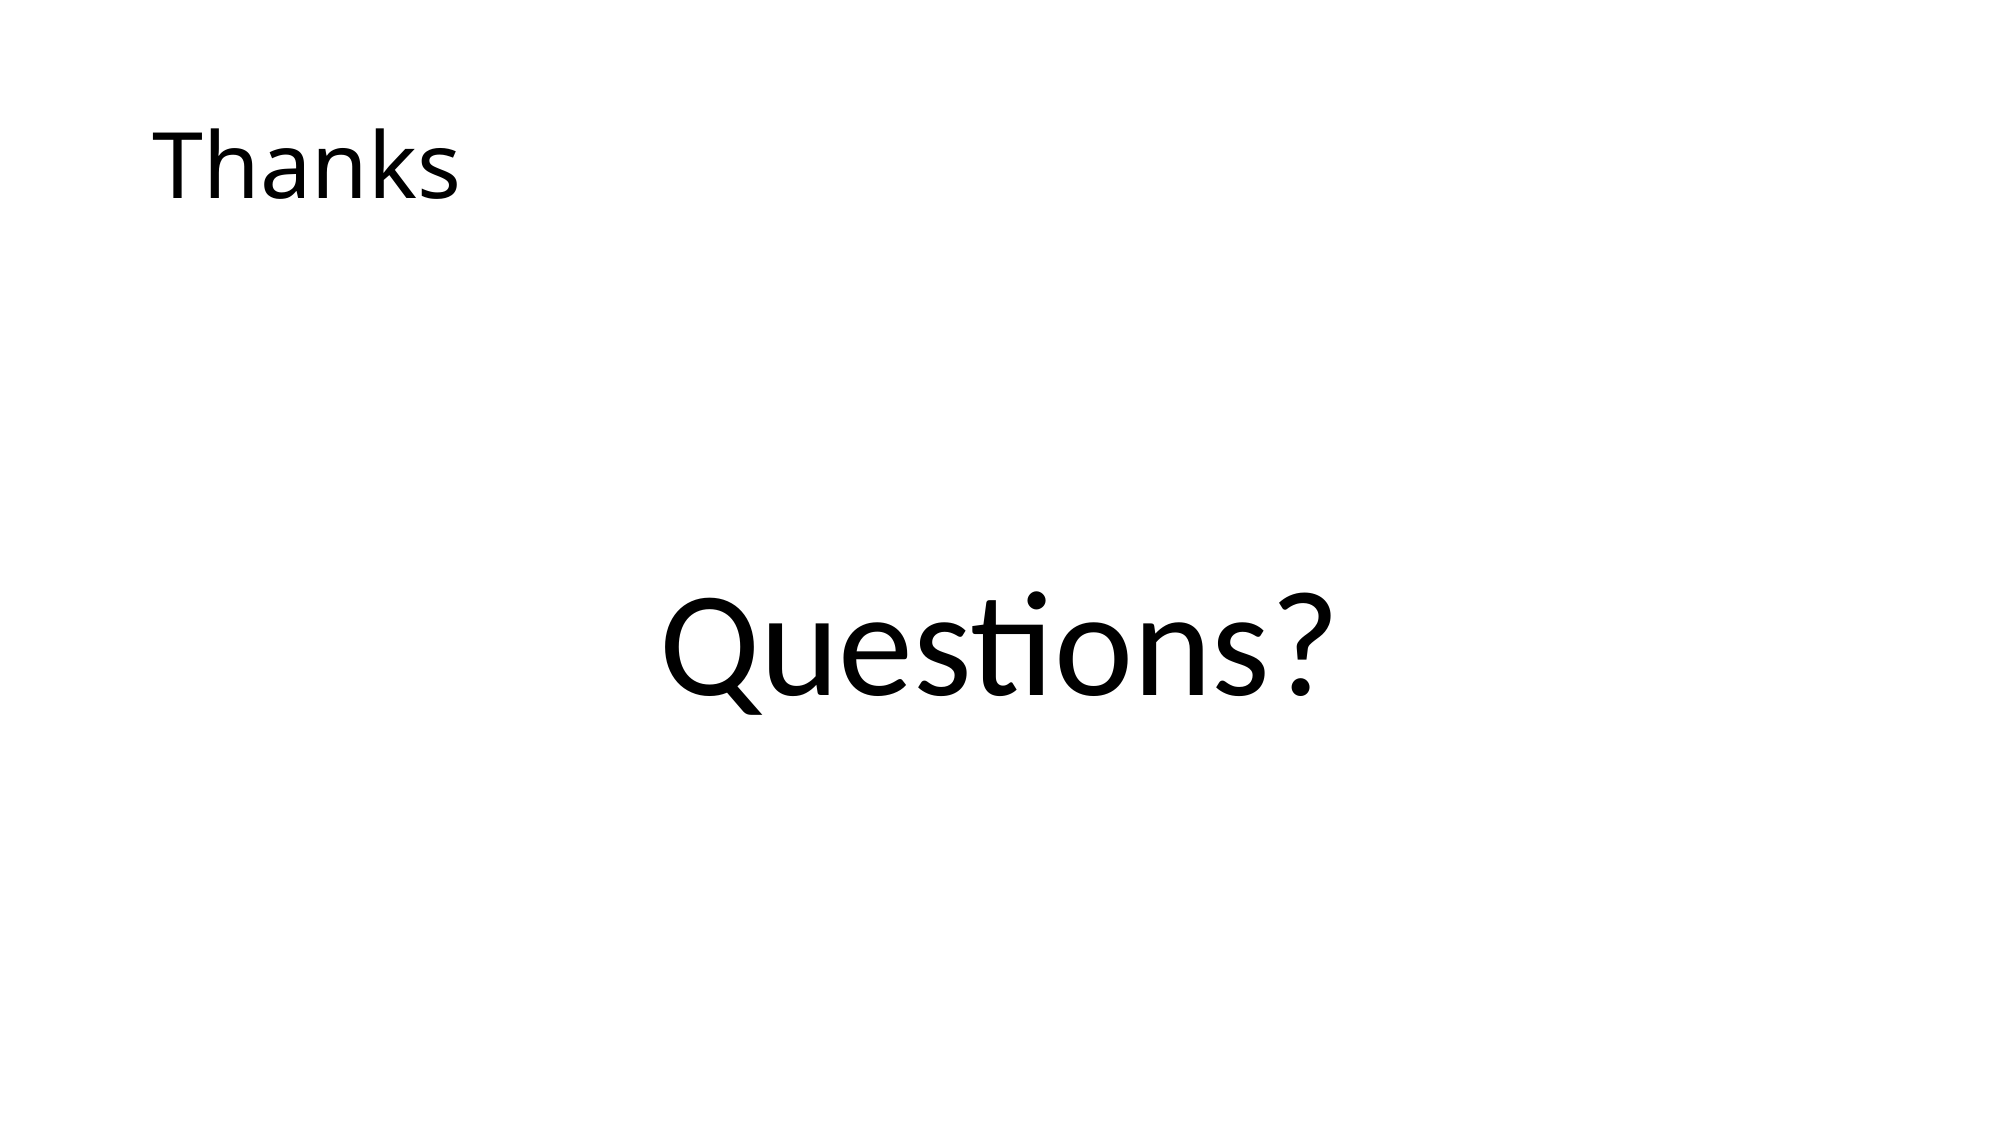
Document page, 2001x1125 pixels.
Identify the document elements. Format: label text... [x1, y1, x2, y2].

list Questions? [137, 299, 1863, 1014]
title Thanks [137, 59, 1863, 278]
